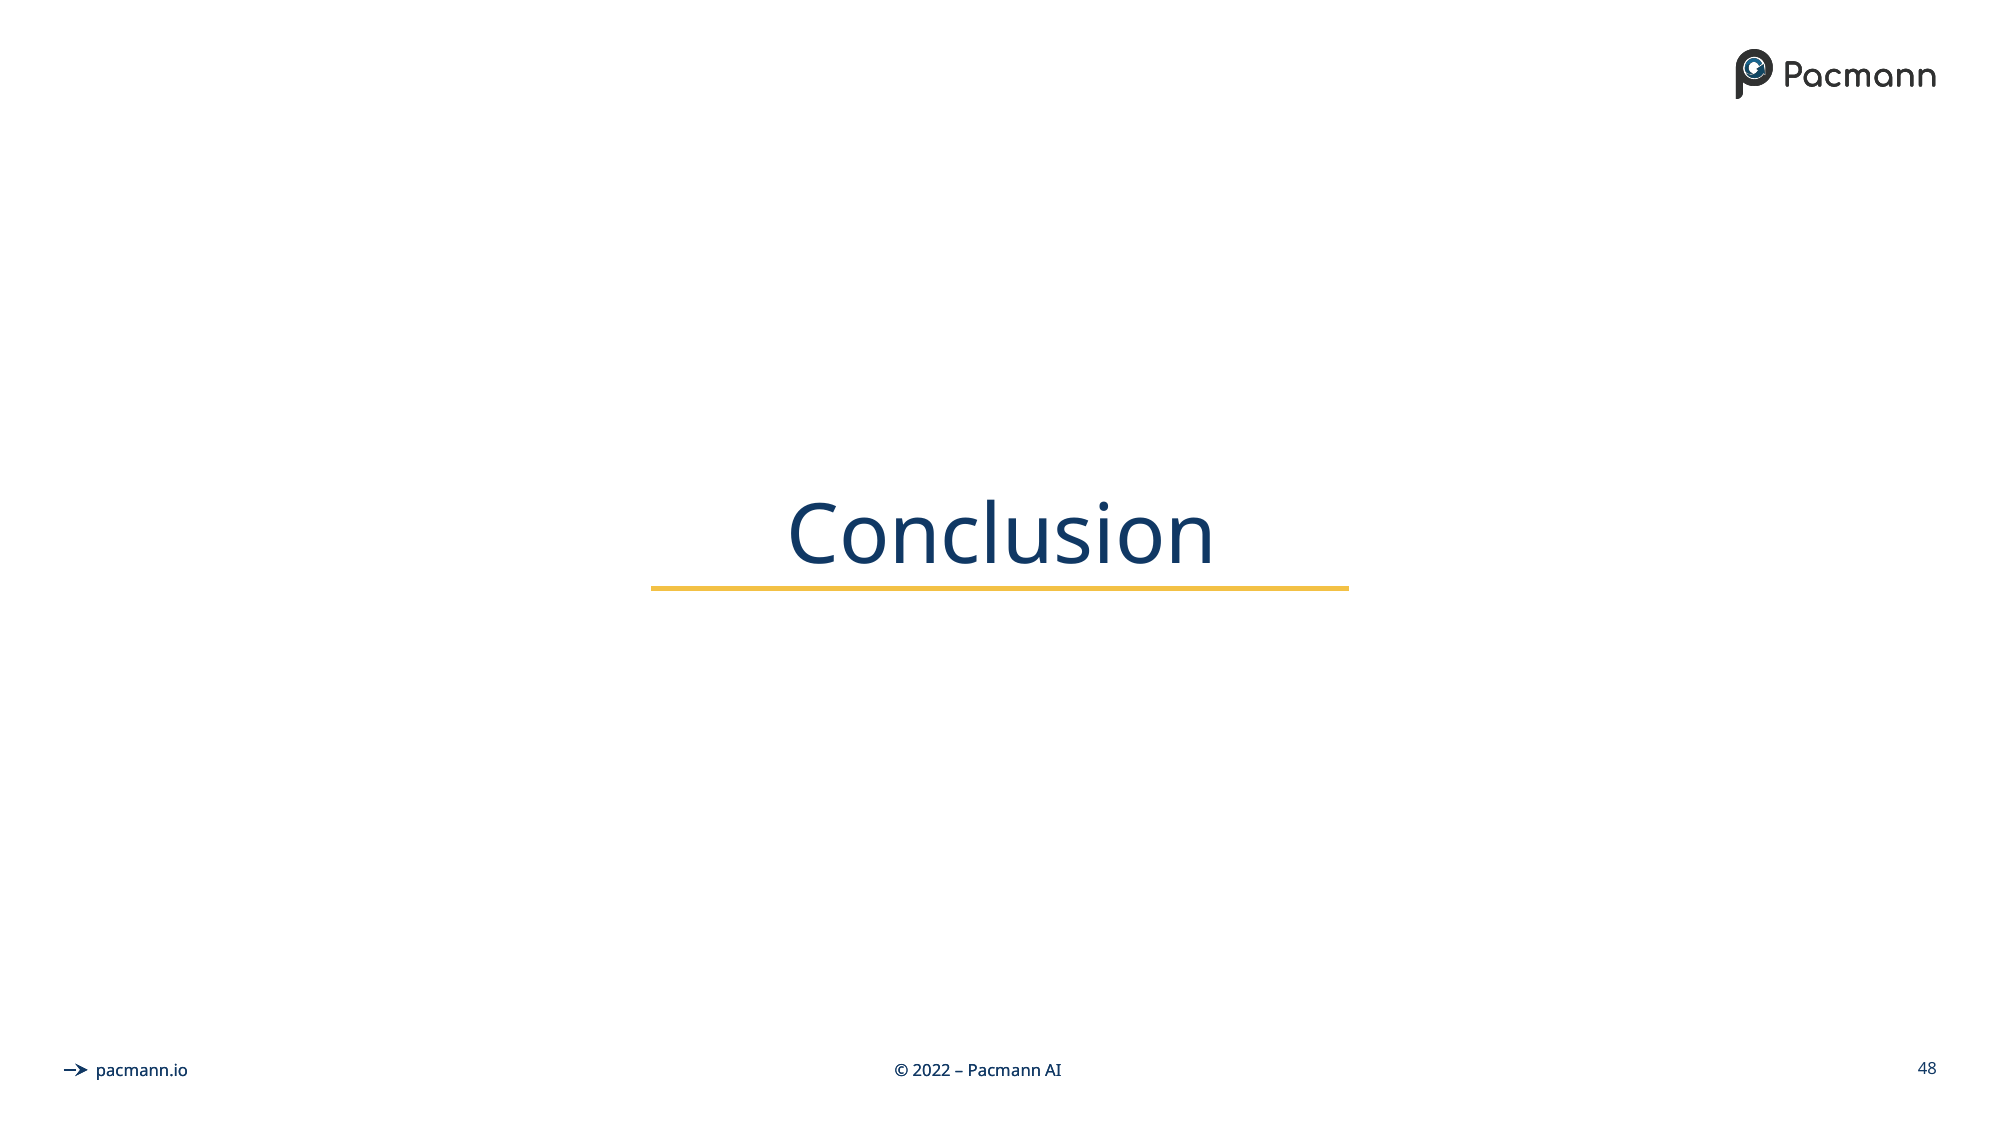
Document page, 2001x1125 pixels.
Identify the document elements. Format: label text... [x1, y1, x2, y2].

picture [1707, 36, 1966, 112]
title Conclusion [51, 441, 1952, 589]
